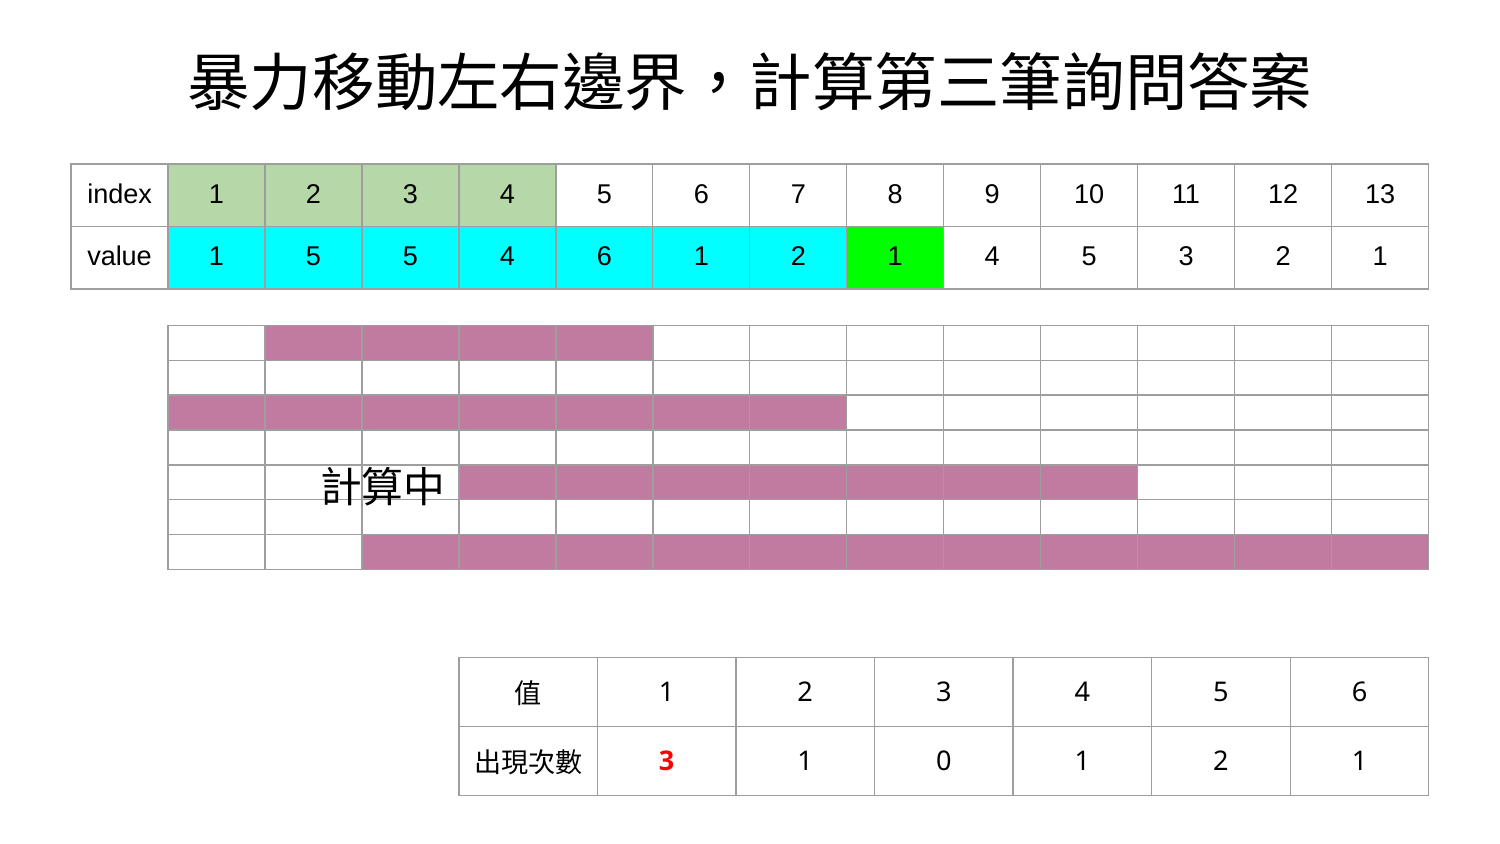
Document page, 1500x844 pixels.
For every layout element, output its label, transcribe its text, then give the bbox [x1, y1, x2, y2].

table_cell [557, 466, 652, 499]
table_cell [1235, 466, 1331, 499]
table_cell [847, 466, 943, 499]
table_header 6 [1291, 658, 1428, 726]
table_cell [1235, 396, 1331, 429]
table_header 13 [1332, 165, 1428, 226]
table_cell 1 [1332, 227, 1428, 288]
table_cell [1332, 431, 1428, 464]
table_cell [266, 361, 361, 394]
table_cell [1332, 361, 1428, 394]
table_cell 1 [1291, 727, 1428, 795]
table_header [1138, 326, 1234, 360]
table_cell 2 [1152, 727, 1290, 795]
table_cell [1138, 431, 1234, 464]
table_cell 4 [460, 227, 555, 288]
table_cell [944, 431, 1040, 464]
table_cell [750, 535, 846, 569]
table_cell 1 [169, 227, 264, 288]
table_cell [557, 535, 652, 569]
table_cell [363, 535, 458, 569]
table_cell 4 [944, 227, 1040, 288]
table_header 2 [266, 165, 361, 226]
table_header 7 [750, 165, 846, 226]
table_cell [847, 361, 943, 394]
table_cell [460, 431, 555, 464]
table_header 2 [737, 658, 874, 726]
table_header [169, 326, 264, 360]
table_cell [1235, 500, 1331, 534]
table_cell [750, 396, 846, 429]
table_cell [468, 466, 555, 499]
table_cell [460, 535, 555, 569]
table_cell [1332, 500, 1428, 534]
table_header 3 [363, 165, 458, 226]
table_cell 1 [737, 727, 874, 795]
table_cell [460, 396, 555, 429]
table_cell [1041, 466, 1137, 499]
table_cell [169, 500, 264, 534]
table_cell [266, 500, 361, 534]
table_cell [1235, 535, 1331, 569]
table_cell [1138, 466, 1234, 499]
table_header [750, 326, 846, 360]
table_cell [654, 431, 749, 464]
table_cell 0 [875, 727, 1012, 795]
table_cell 5 [363, 227, 458, 288]
table_cell [654, 466, 749, 499]
table_cell [1138, 361, 1234, 394]
table_cell [654, 535, 749, 569]
table_cell [750, 361, 846, 394]
table_header [1235, 326, 1331, 360]
table_cell 5 [266, 227, 361, 288]
table_header 6 [653, 165, 749, 226]
table_cell [557, 431, 652, 464]
table_cell [266, 396, 361, 429]
table_cell [363, 396, 458, 429]
table_cell 出現次數 [460, 727, 597, 795]
table_header 9 [944, 165, 1040, 226]
table_cell [1041, 396, 1137, 429]
table_header [557, 326, 652, 360]
table_cell [557, 396, 652, 429]
table_cell [169, 361, 264, 394]
table_cell [1041, 361, 1137, 394]
text_box 暴力移動左右邊界，計算第三筆詢問答案 [0, 27, 1500, 128]
table_header [1332, 326, 1428, 360]
table_cell 1 [653, 227, 749, 288]
table_cell 3 [1138, 227, 1234, 288]
table_cell [460, 361, 555, 394]
table_header 8 [847, 165, 943, 226]
table_cell [460, 500, 555, 534]
table_cell [654, 396, 749, 429]
table_header 12 [1235, 165, 1331, 226]
table_cell [847, 500, 943, 534]
table_header index [72, 165, 167, 226]
table_header 3 [875, 658, 1012, 726]
table_cell [1332, 396, 1428, 429]
table_cell [1235, 431, 1331, 464]
table_cell [1138, 396, 1234, 429]
table_cell [944, 396, 1040, 429]
table_header 1 [169, 165, 264, 226]
table_cell [363, 523, 458, 534]
table_cell [750, 431, 846, 464]
table_cell [1332, 535, 1428, 569]
table_cell 1 [1014, 727, 1151, 795]
table_cell [944, 361, 1040, 394]
table_header 4 [1014, 658, 1151, 726]
table_header 5 [1152, 658, 1290, 726]
table_cell [1041, 500, 1137, 534]
table_header [1041, 326, 1137, 360]
table_cell [169, 396, 264, 429]
table_cell [1138, 500, 1234, 534]
table_cell [944, 500, 1040, 534]
table_cell [266, 431, 361, 464]
table_cell [169, 466, 264, 499]
table_cell [654, 361, 749, 394]
table_header [654, 326, 749, 360]
table_cell [169, 431, 264, 464]
table_cell [363, 431, 458, 446]
table_header [266, 326, 361, 360]
table_cell 2 [1235, 227, 1331, 288]
table_header 1 [598, 658, 735, 726]
table_header 11 [1138, 165, 1234, 226]
table_cell [847, 431, 943, 464]
table_cell 1 [847, 227, 943, 288]
table_cell [847, 535, 943, 569]
table_cell [654, 500, 749, 534]
table_cell [750, 466, 846, 499]
table_cell value [72, 227, 167, 288]
table_header 10 [1041, 165, 1137, 226]
table_cell 2 [750, 227, 846, 288]
text_box 計算中 [304, 446, 468, 523]
table_header 5 [557, 165, 652, 226]
table_header [944, 326, 1040, 360]
table_cell [750, 500, 846, 534]
table_cell [169, 535, 264, 569]
table_cell [1332, 466, 1428, 499]
table_cell [363, 361, 458, 394]
table_cell [1041, 431, 1137, 464]
table_header [460, 326, 555, 360]
table_header [363, 326, 458, 360]
table_cell [557, 361, 652, 394]
table_cell [266, 535, 361, 569]
table_cell [1041, 535, 1137, 569]
table_header [847, 326, 943, 360]
table_cell [266, 466, 304, 499]
table_cell [1235, 361, 1331, 394]
table_header 值 [460, 658, 597, 726]
table_cell [847, 396, 943, 429]
table_cell [1138, 535, 1234, 569]
table_cell [944, 535, 1040, 569]
table_cell 5 [1041, 227, 1137, 288]
table_header 4 [460, 165, 555, 226]
table_cell [944, 466, 1040, 499]
table_cell [557, 500, 652, 534]
table_cell 3 [598, 727, 735, 795]
table_cell 6 [557, 227, 652, 288]
